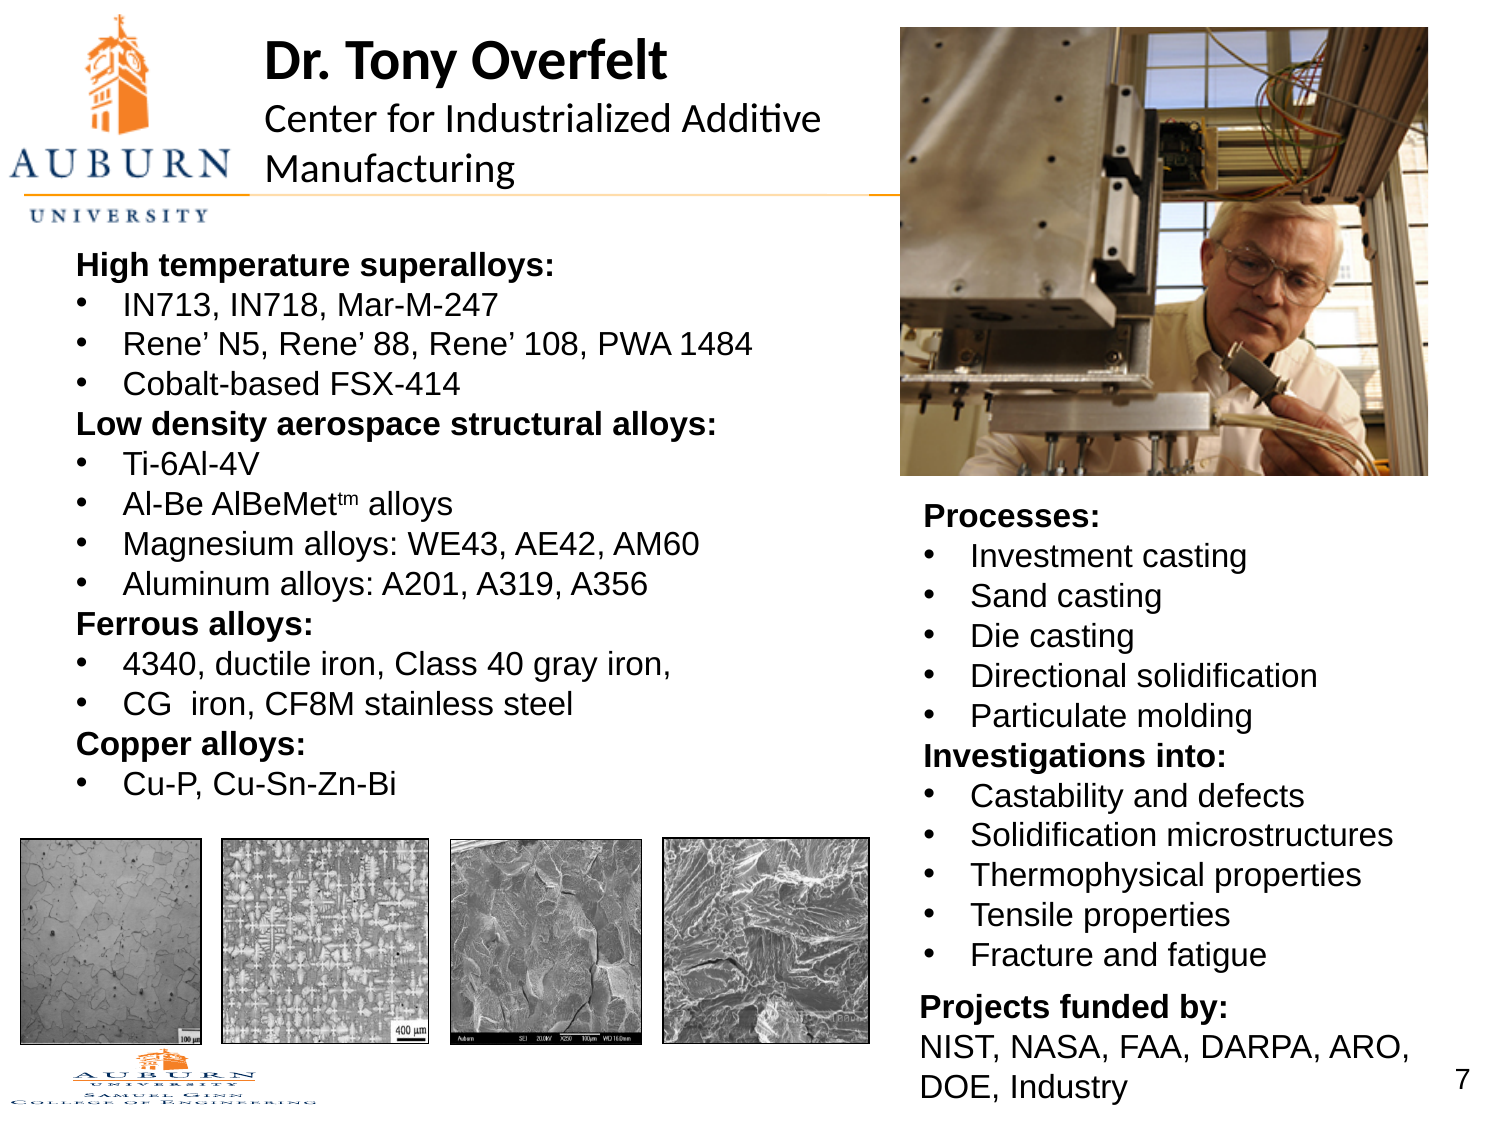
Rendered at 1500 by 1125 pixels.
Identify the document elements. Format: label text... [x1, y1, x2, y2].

text_box Projects funded by: NIST, NASA, FAA, DARPA, ARO, DOE, Industry [904, 978, 1500, 1113]
text_box High temperature superalloys: IN713, IN718, Mar-M-247 Rene’ N5, Rene’ 88, Rene’ 108, PWA 1484 Cobalt-based FSX-414 Low density aerospace structural alloys: Ti-6Al-4V Al-Be AlBeMettm alloys Magnesium alloys: WE43, AE42, AM60 Aluminum alloys: A201, A319, A356 Ferrous alloys: 4340, ductile iron, Class 40 gray iron, CG iron, CF8M stainless steel Copper alloys: Cu-P, Cu-Sn-Zn-Bi [61, 235, 796, 809]
text_box Dr. Tony Overfelt Center for Industrialized Additive Manufacturing [249, 13, 869, 199]
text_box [21, 838, 869, 1045]
text_box Processes: Investment casting Sand casting Die casting Directional solidification Particulate molding Investigations into: Castability and defects Solidification microstructures Thermophysical properties Tensile properties Fracture and fatigue [908, 486, 1472, 978]
picture [0, 14, 238, 237]
picture [899, 27, 1429, 476]
slide_number 7 [1387, 1052, 1487, 1125]
